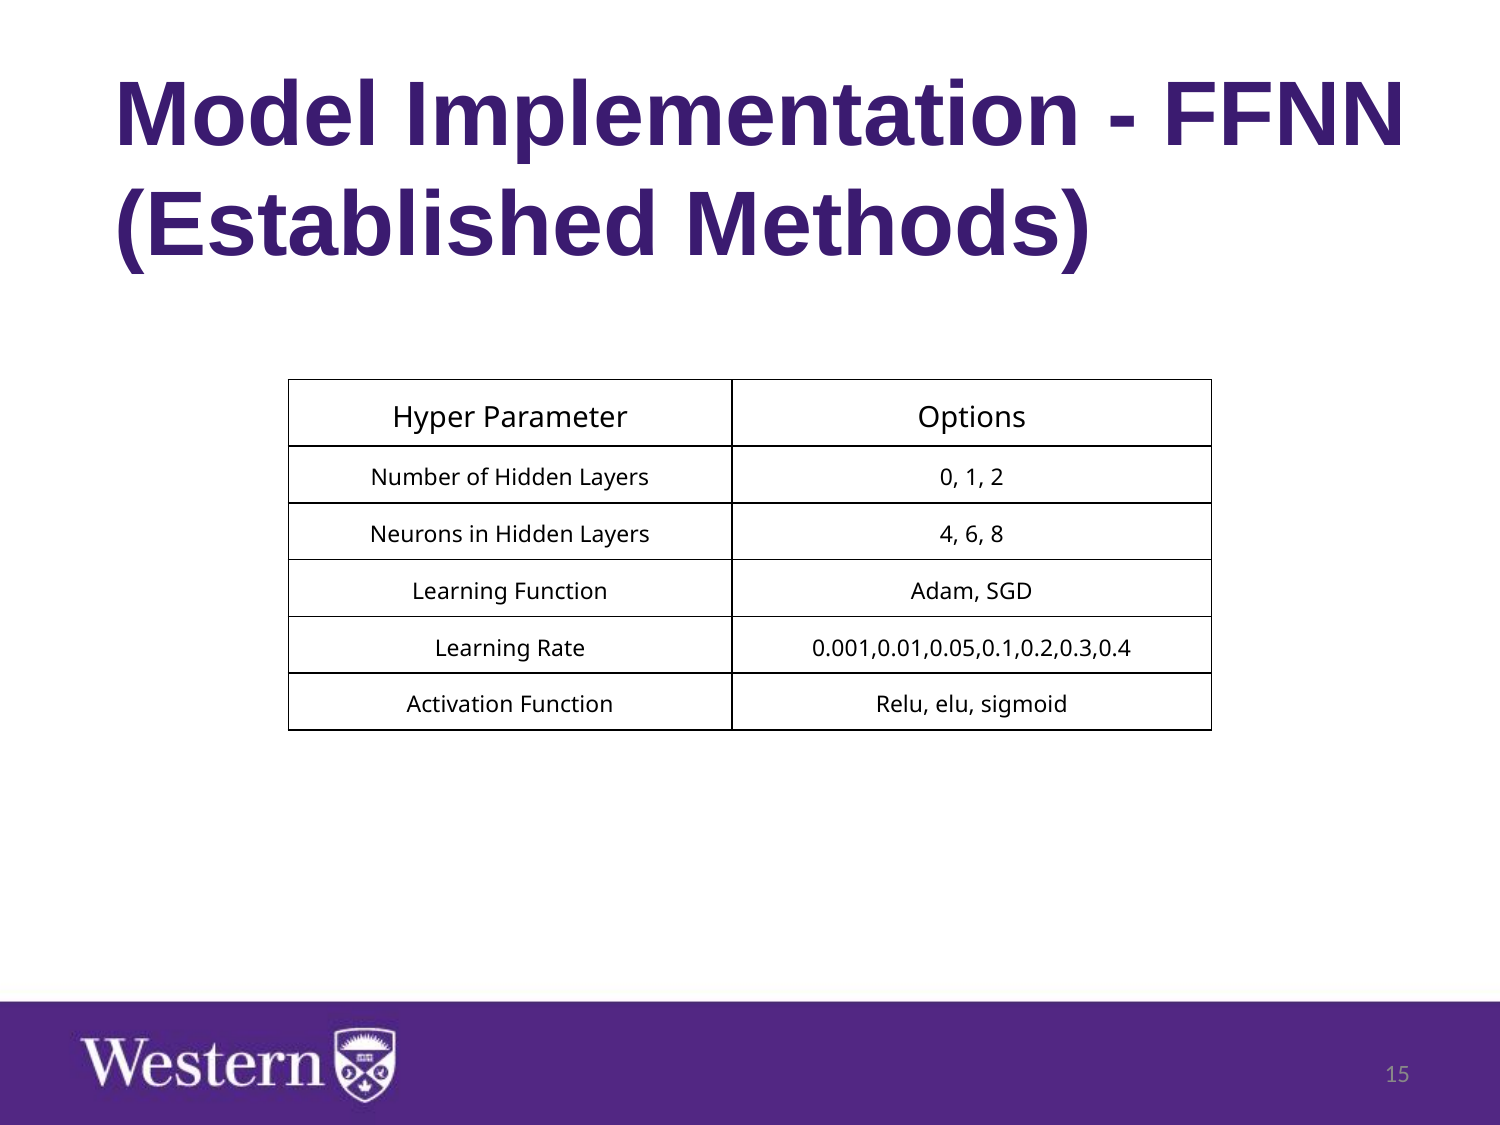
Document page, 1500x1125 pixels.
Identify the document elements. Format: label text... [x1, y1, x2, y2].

table_cell Number of Hidden Layers [289, 447, 731, 502]
table_cell Adam, SGD [733, 560, 1211, 616]
table_cell 0.001,0.01,0.05,0.1,0.2,0.3,0.4 [733, 617, 1211, 672]
title Model Implementation - FFNN (Established Methods) [99, 70, 1450, 258]
table_cell 4, 6, 8 [733, 504, 1211, 559]
table_cell Relu, elu, sigmoid [733, 674, 1211, 729]
table_cell Learning Rate [289, 617, 731, 672]
table_cell Activation Function [289, 674, 731, 729]
table_header Hyper Parameter [289, 380, 731, 445]
slide_number ‹#› [1074, 1042, 1425, 1103]
table_header Options [733, 380, 1211, 445]
table_cell Learning Function [289, 560, 731, 616]
table_cell Neurons in Hidden Layers [289, 504, 731, 559]
picture [0, 0, 1500, 1125]
table_cell 0, 1, 2 [733, 447, 1211, 502]
